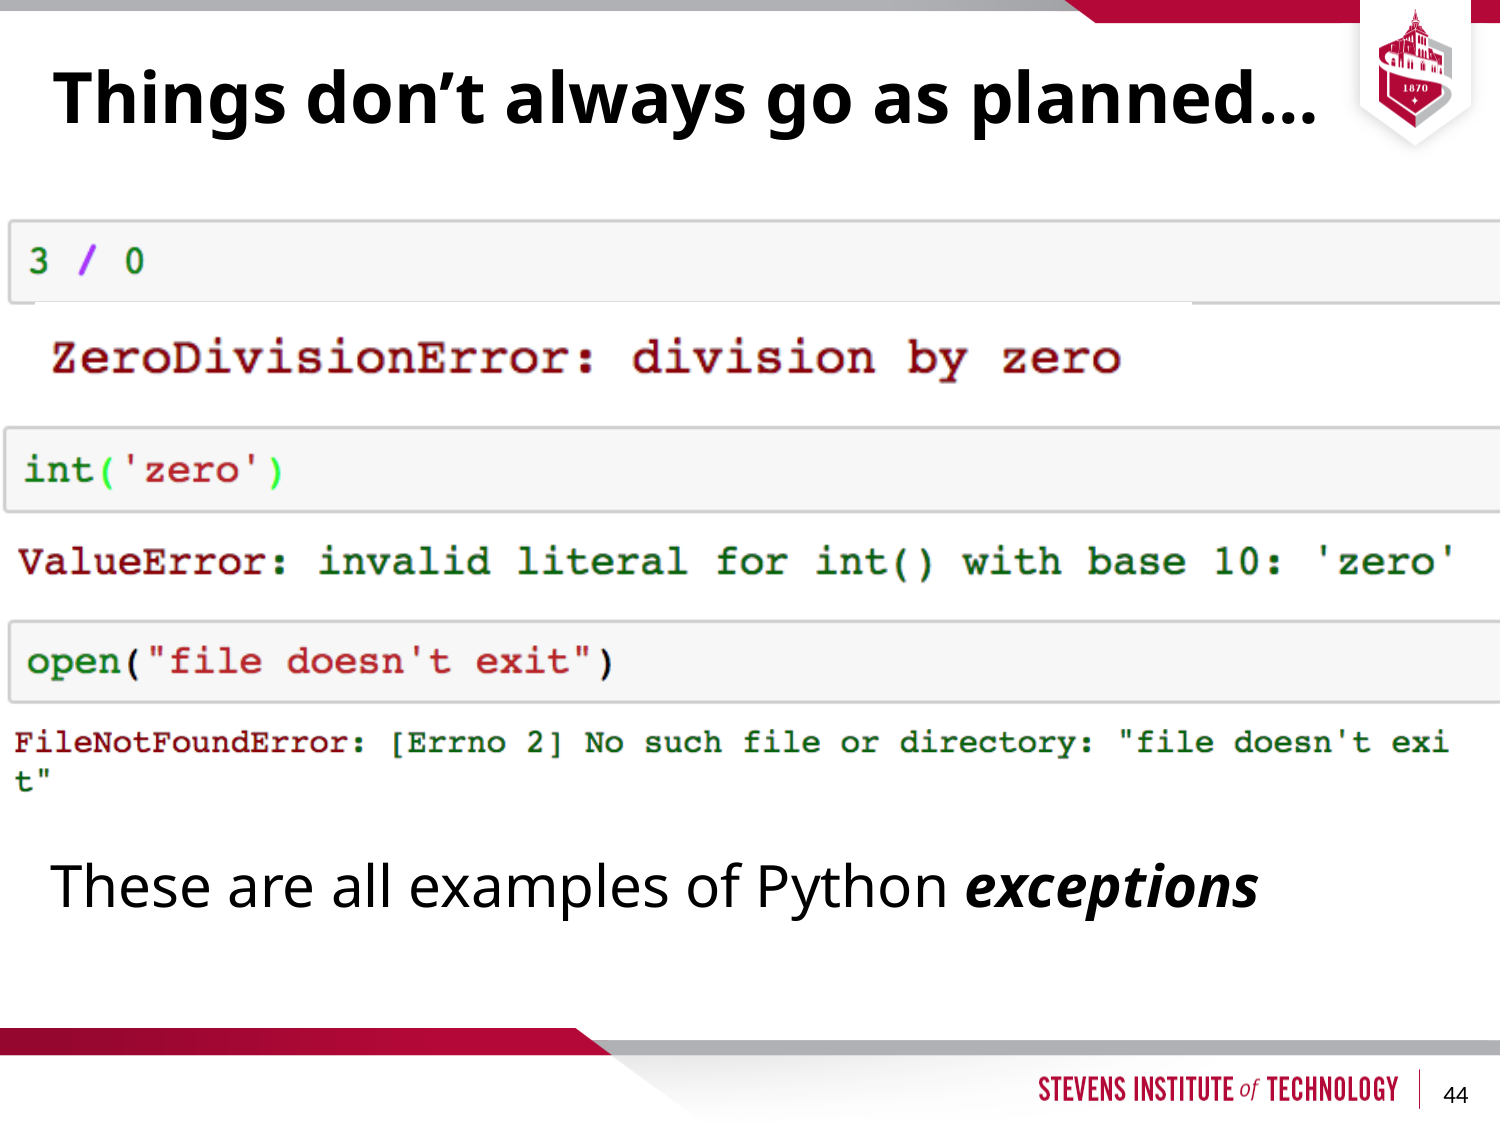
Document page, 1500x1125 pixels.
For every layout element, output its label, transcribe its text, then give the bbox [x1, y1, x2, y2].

title Things don’t always go as planned… [37, 45, 1338, 150]
picture [0, 0, 1500, 160]
list These are all examples of Python exceptions [35, 841, 1483, 953]
picture [0, 1028, 1500, 1125]
picture [0, 612, 1500, 812]
slide_number 44 [1428, 1071, 1490, 1108]
picture [0, 417, 1500, 609]
picture [0, 208, 1500, 407]
